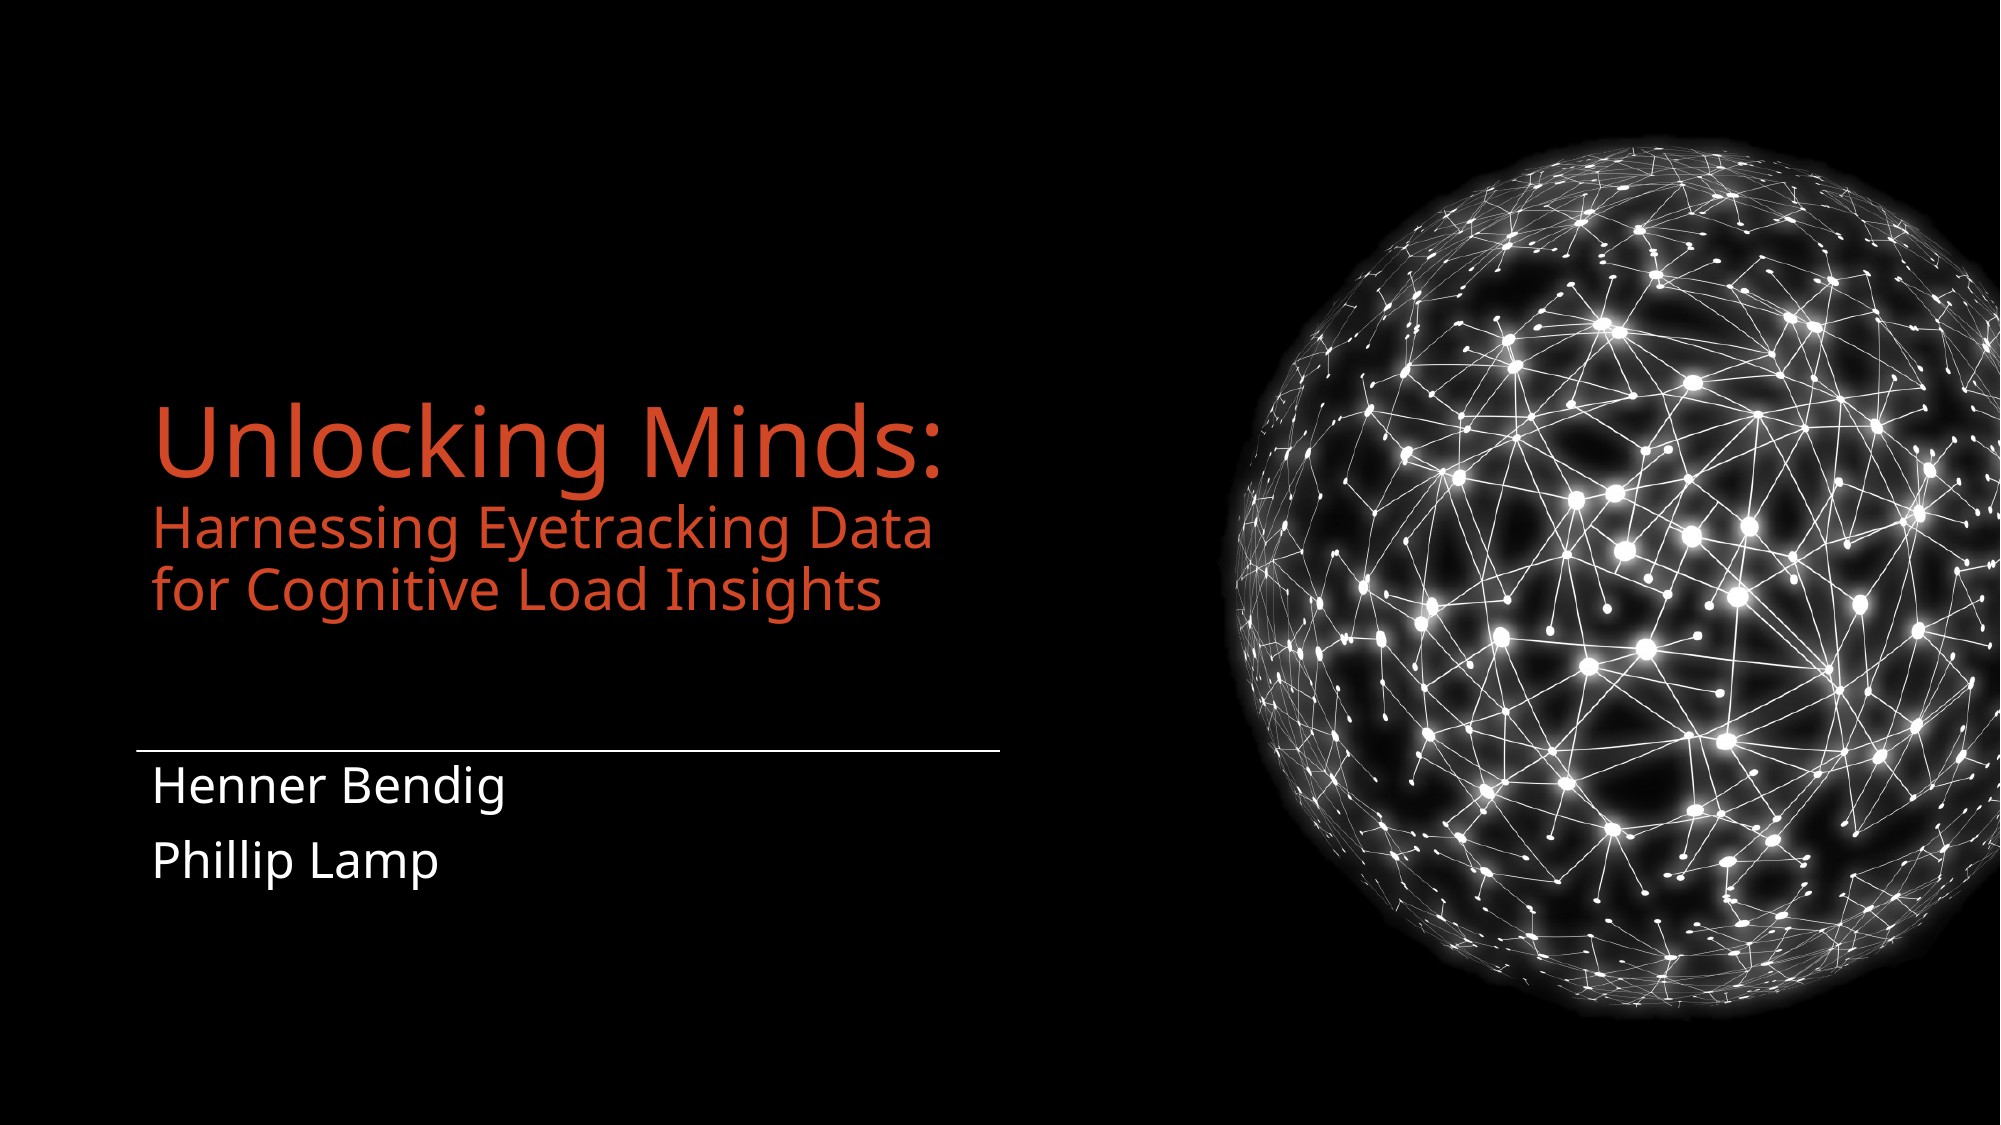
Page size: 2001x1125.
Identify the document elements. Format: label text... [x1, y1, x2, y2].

title Unlocking Minds: Harnessing Eyetracking Data for Cognitive Load Insights [136, 280, 1000, 749]
picture [801, 0, 2000, 1125]
list Henner Bendig Phillip Lamp [136, 752, 1000, 999]
